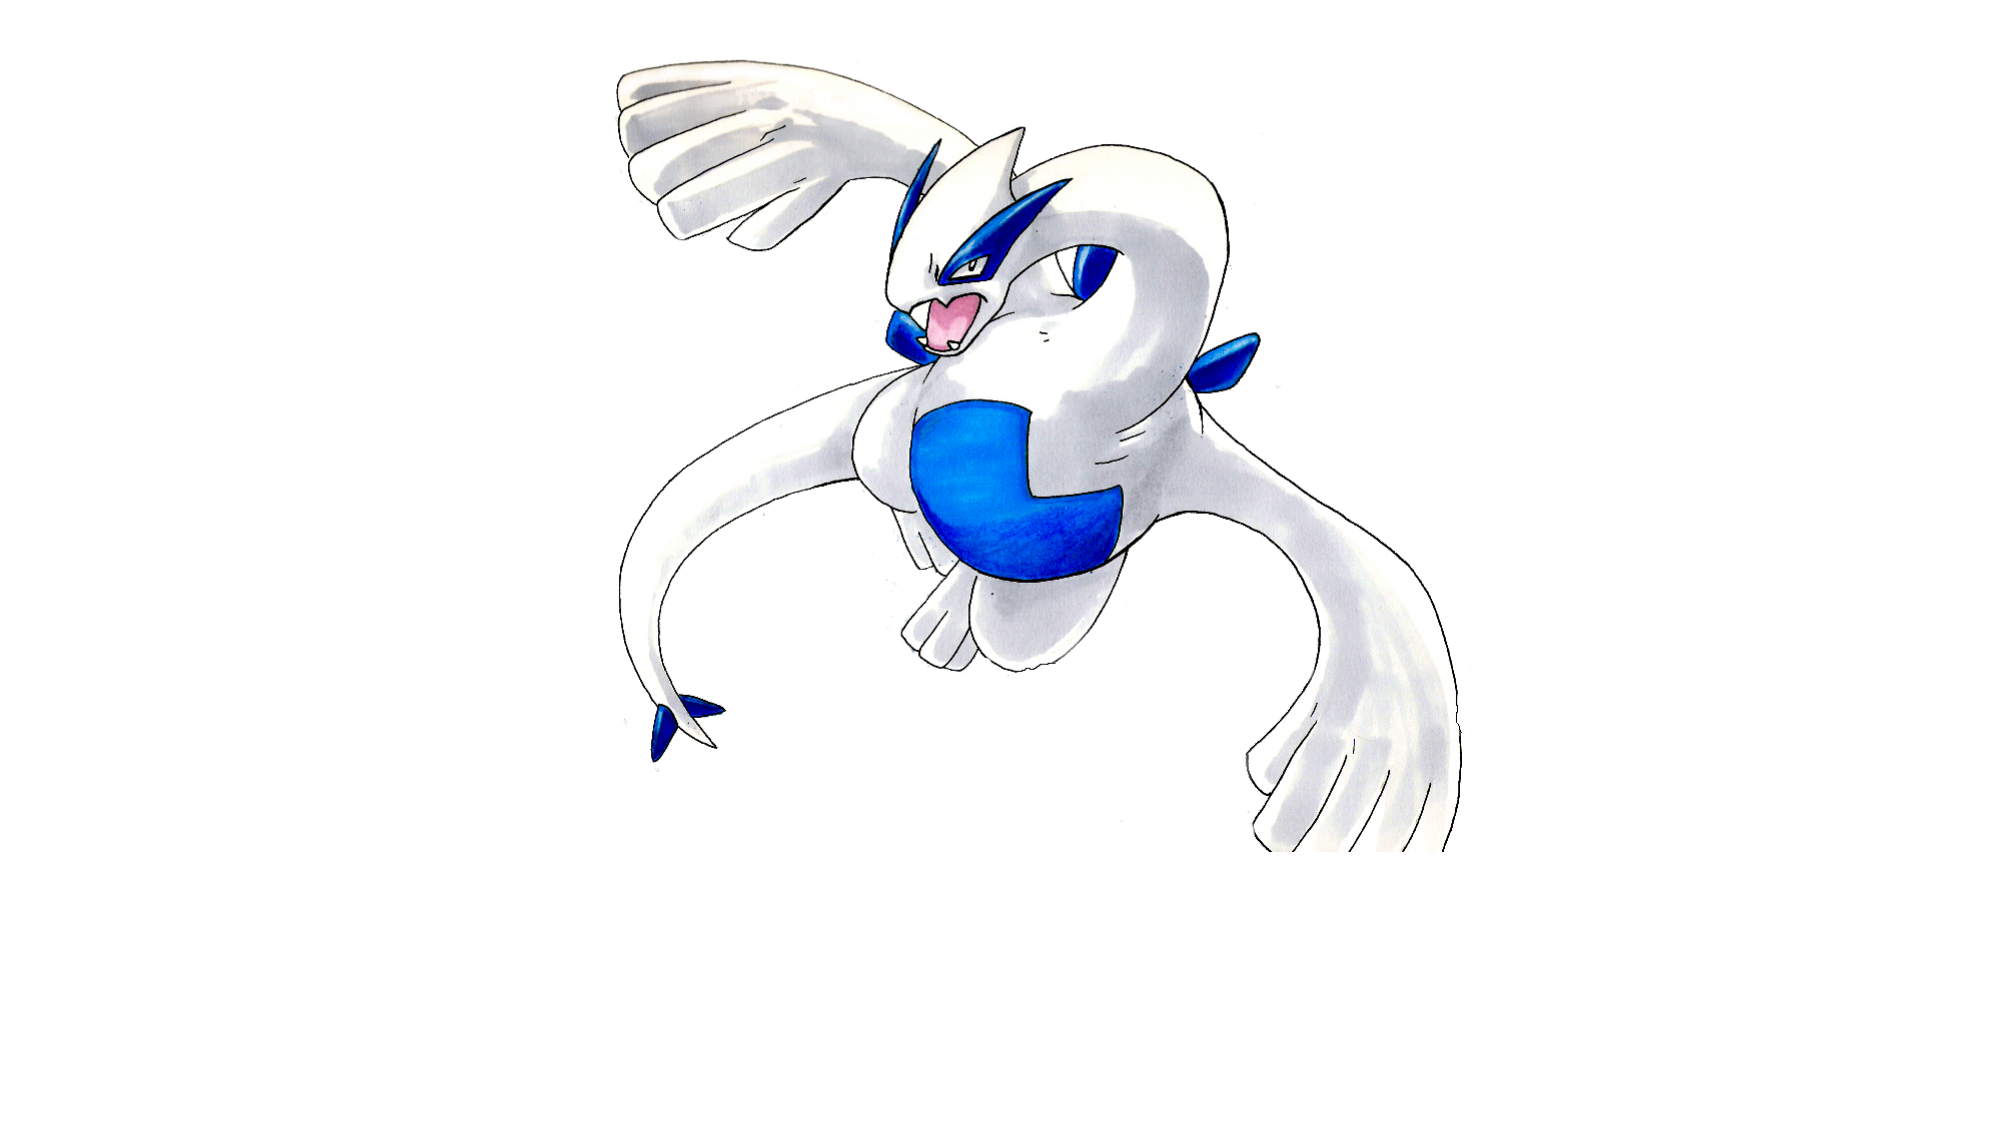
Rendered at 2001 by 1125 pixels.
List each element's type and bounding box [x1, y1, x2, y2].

picture [518, 16, 1482, 852]
